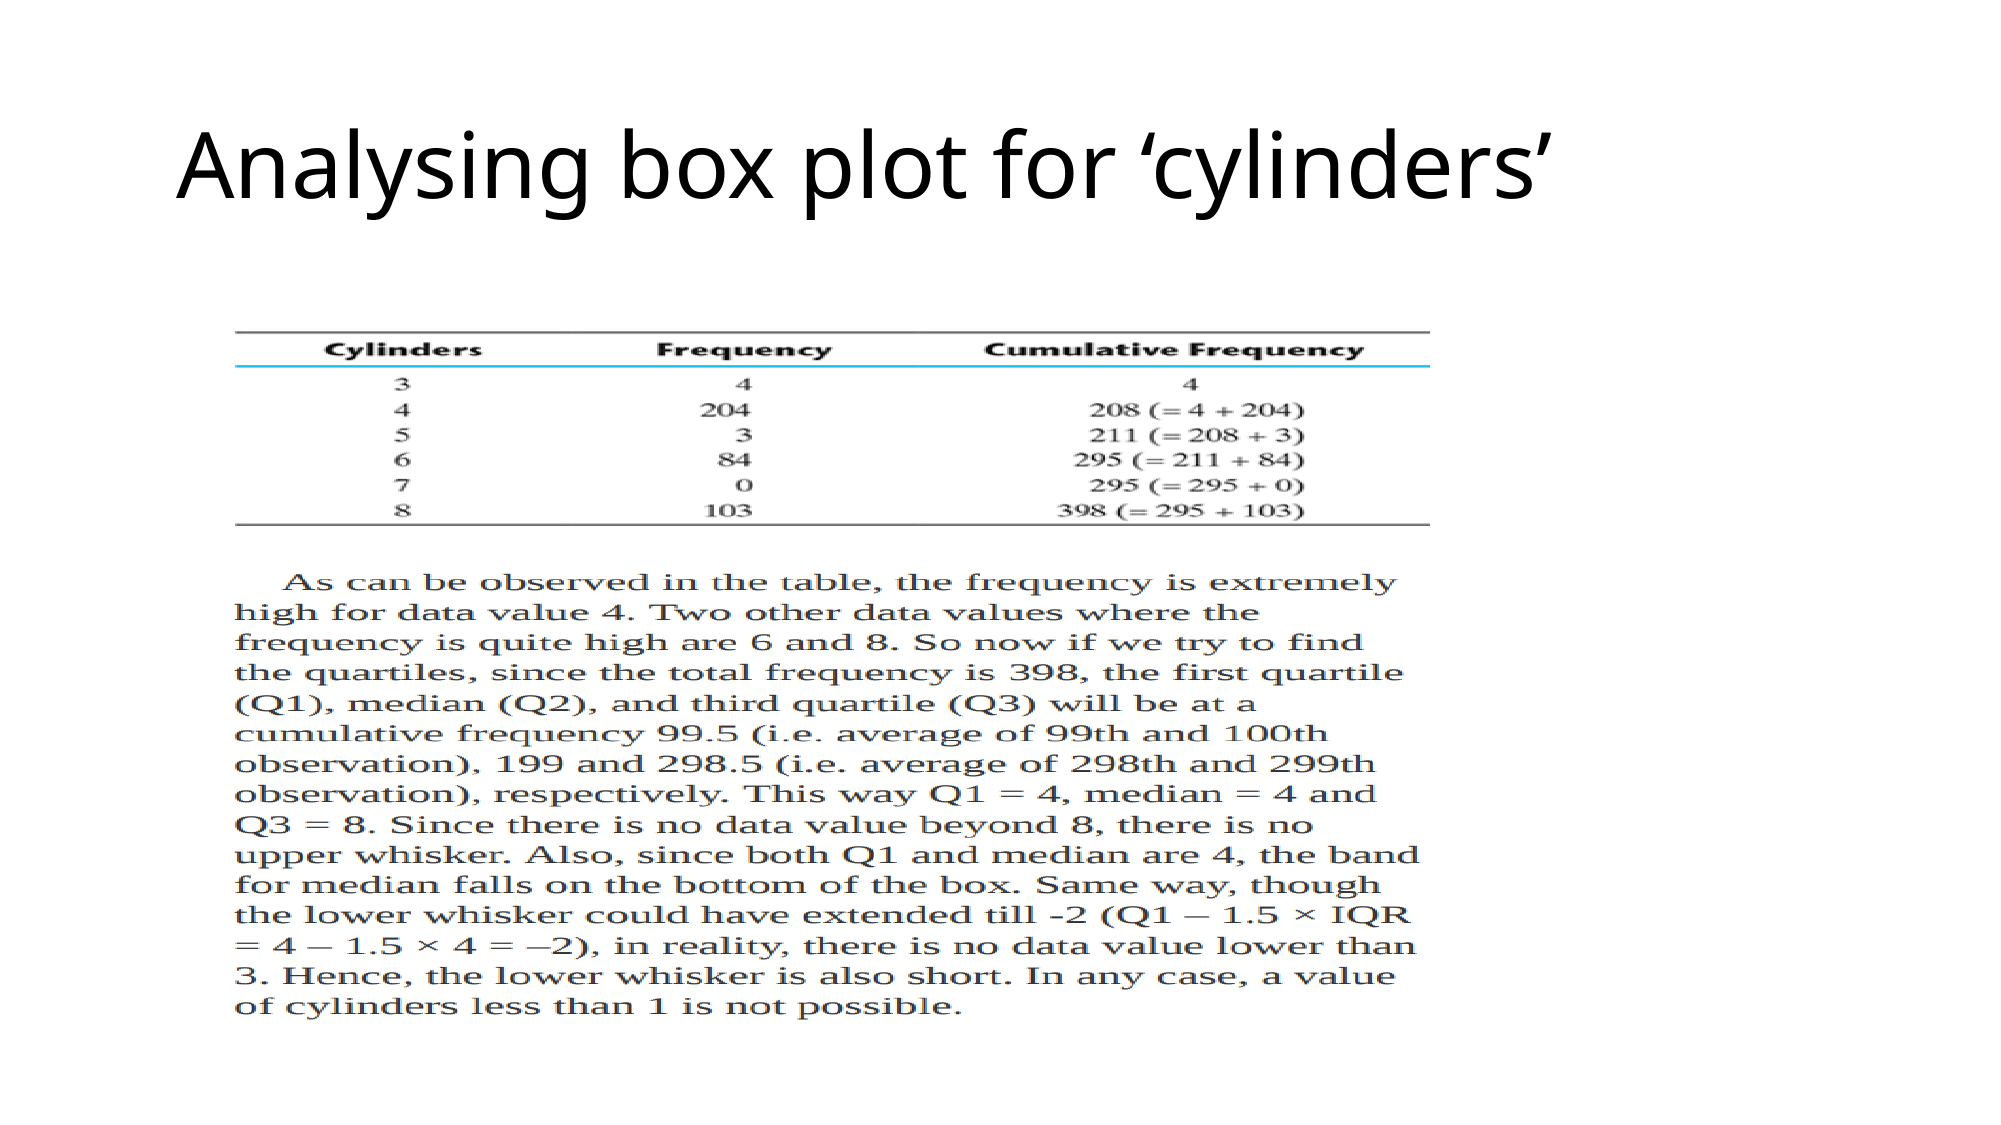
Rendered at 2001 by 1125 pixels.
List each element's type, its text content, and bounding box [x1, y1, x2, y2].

title Analysing box plot for ‘cylinders’ [137, 59, 1863, 278]
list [199, 322, 1530, 1031]
